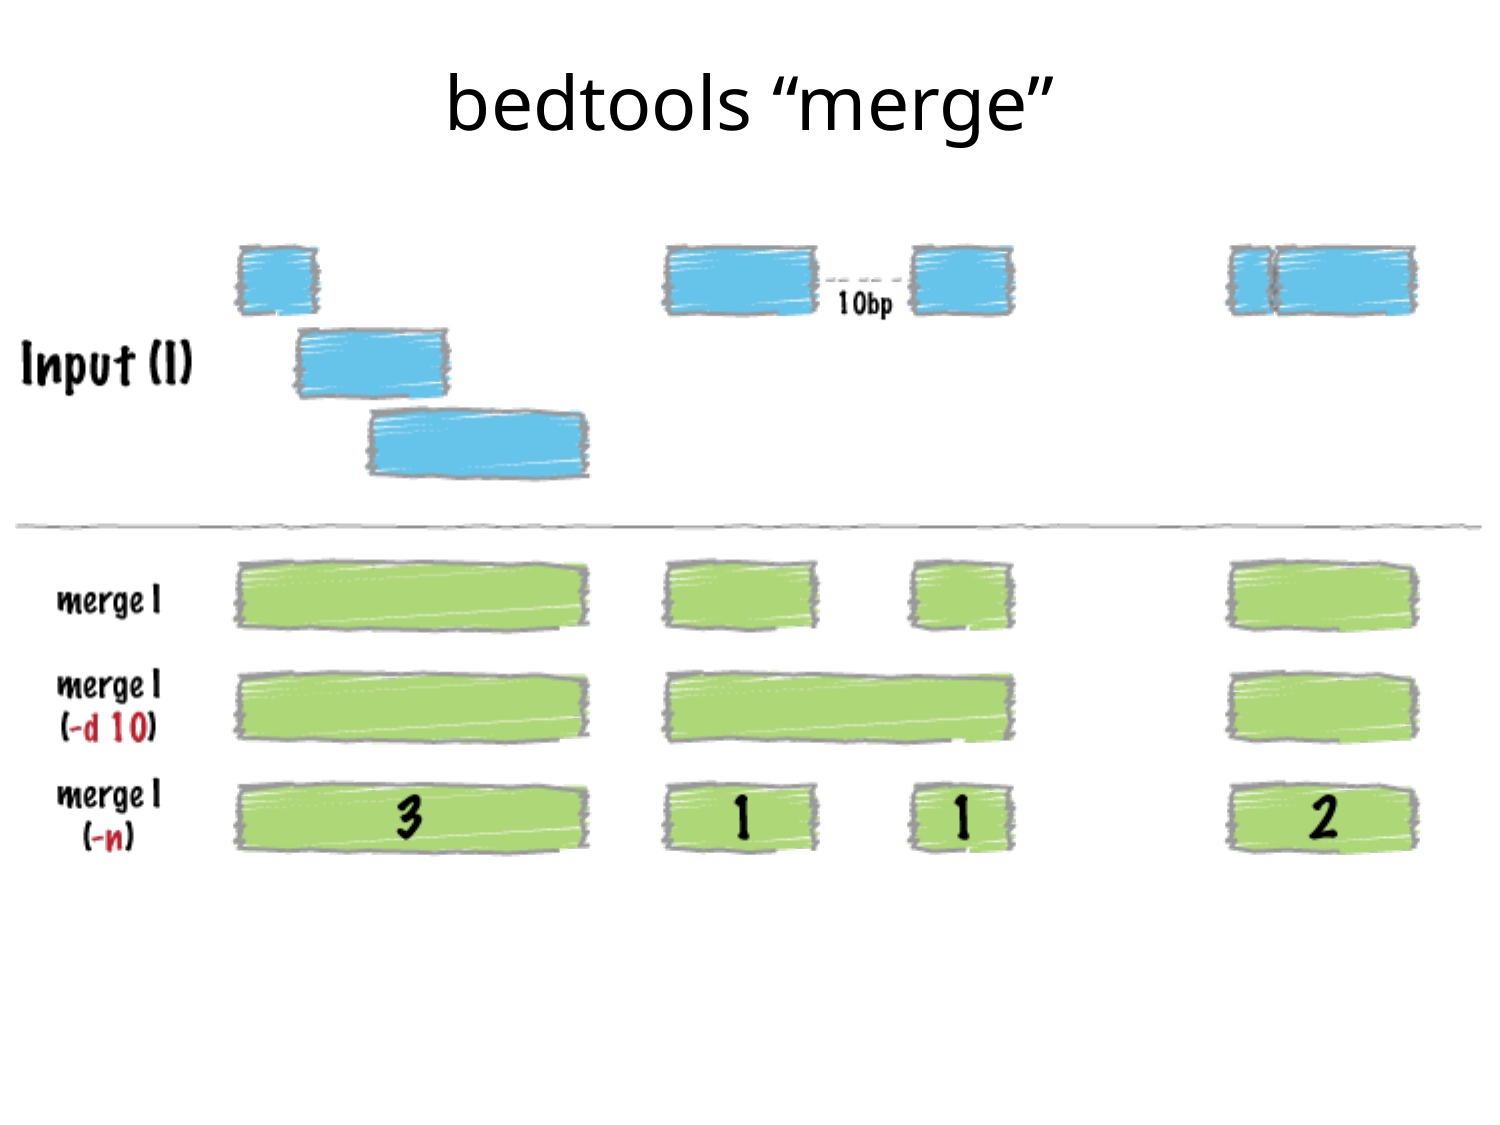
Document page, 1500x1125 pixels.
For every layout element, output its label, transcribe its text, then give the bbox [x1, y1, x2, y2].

picture [0, 212, 1500, 913]
text_box bedtools “merge” [0, 6, 1500, 195]
